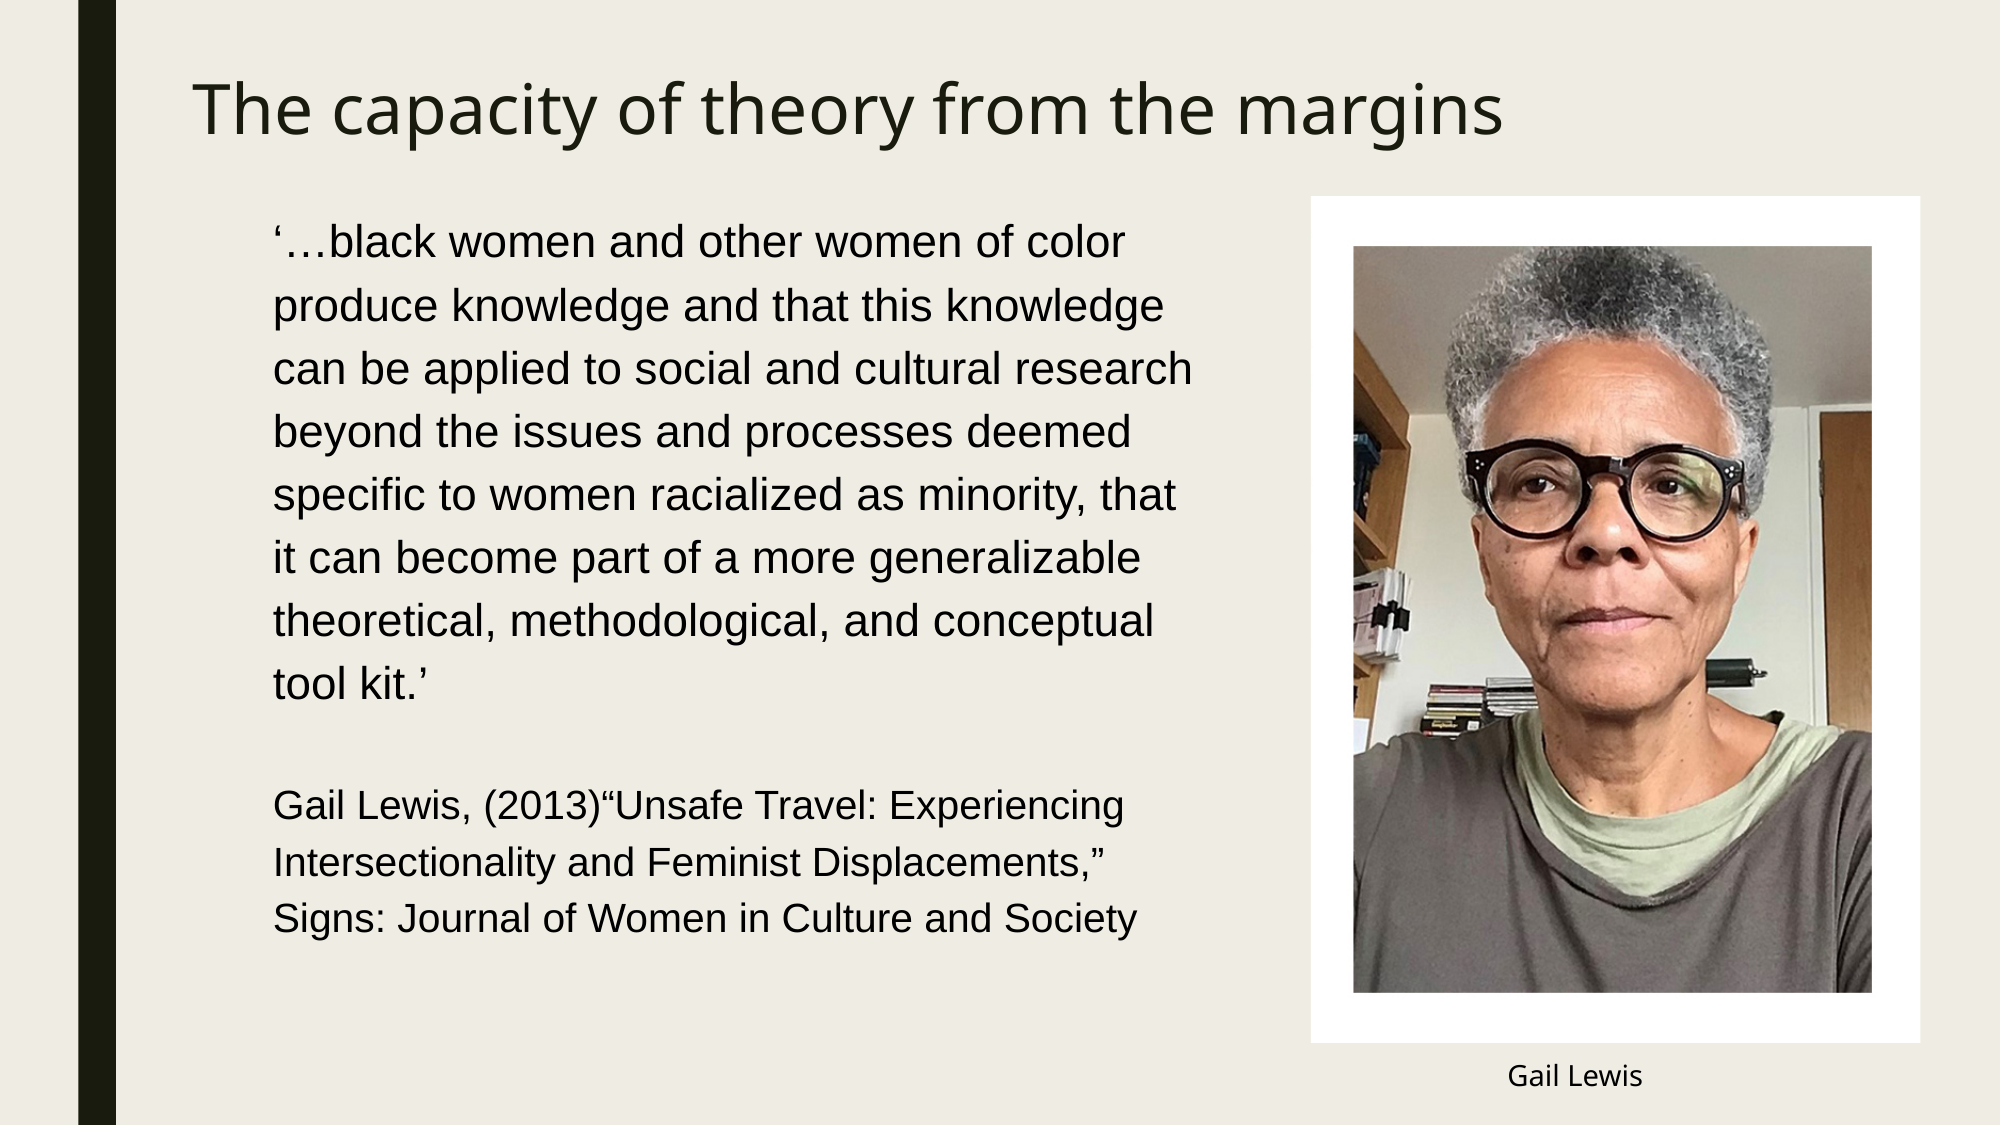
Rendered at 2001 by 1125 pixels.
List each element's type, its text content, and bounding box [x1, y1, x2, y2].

picture [1310, 196, 1921, 1043]
list ‘…black women and other women of color produce knowledge and that this knowledge can be applied to social and cultural research beyond the issues and processes deemed specific to women racialized as minority, that it can become part of a more generalizable theoretical, methodological, and conceptual tool kit.’ Gail Lewis, (2013)“Unsafe Travel: Experiencing Intersectionality and Feminist Displacements,” Signs: Journal of Women in Culture and Society [258, 196, 1222, 1031]
title The capacity of theory from the margins [177, 67, 1788, 197]
text_box Gail Lewis [1492, 1051, 1670, 1108]
